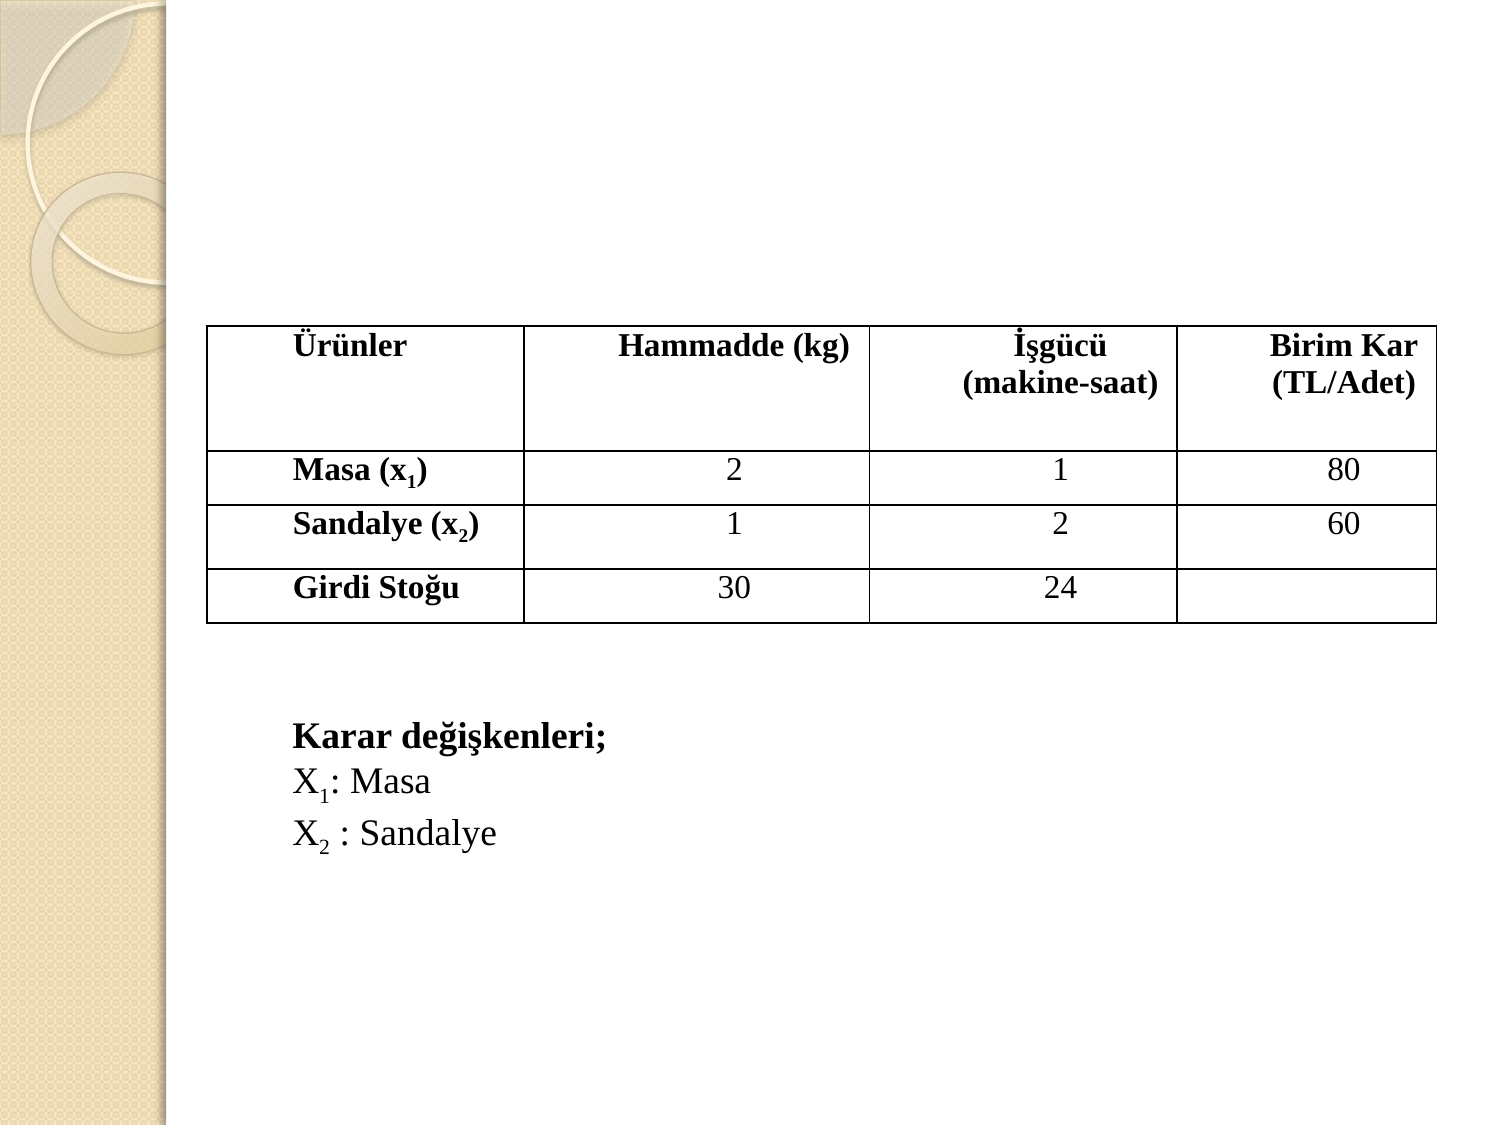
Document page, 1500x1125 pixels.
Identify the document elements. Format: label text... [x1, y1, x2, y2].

table_cell Girdi Stoğu [208, 570, 523, 622]
table_cell 60 [1178, 506, 1436, 568]
text_box Karar değişkenleri; X1: Masa X2 : Sandalye [277, 704, 1093, 867]
table_header Birim Kar (TL/Adet) [1178, 327, 1436, 450]
table_cell 1 [870, 452, 1176, 504]
table_cell 2 [525, 452, 869, 504]
table_cell 1 [525, 506, 869, 568]
table_cell [1178, 570, 1436, 622]
table_header Ürünler [208, 327, 523, 450]
table_header Hammadde (kg) [525, 327, 869, 450]
table_header İşgücü (makine-saat) [870, 327, 1176, 450]
table_cell Sandalye (x2) [208, 506, 523, 568]
table_cell 30 [525, 570, 869, 622]
table_cell Masa (x1) [208, 452, 523, 504]
table_cell 24 [870, 570, 1176, 622]
table_cell 2 [870, 506, 1176, 568]
table_cell 80 [1178, 452, 1436, 504]
